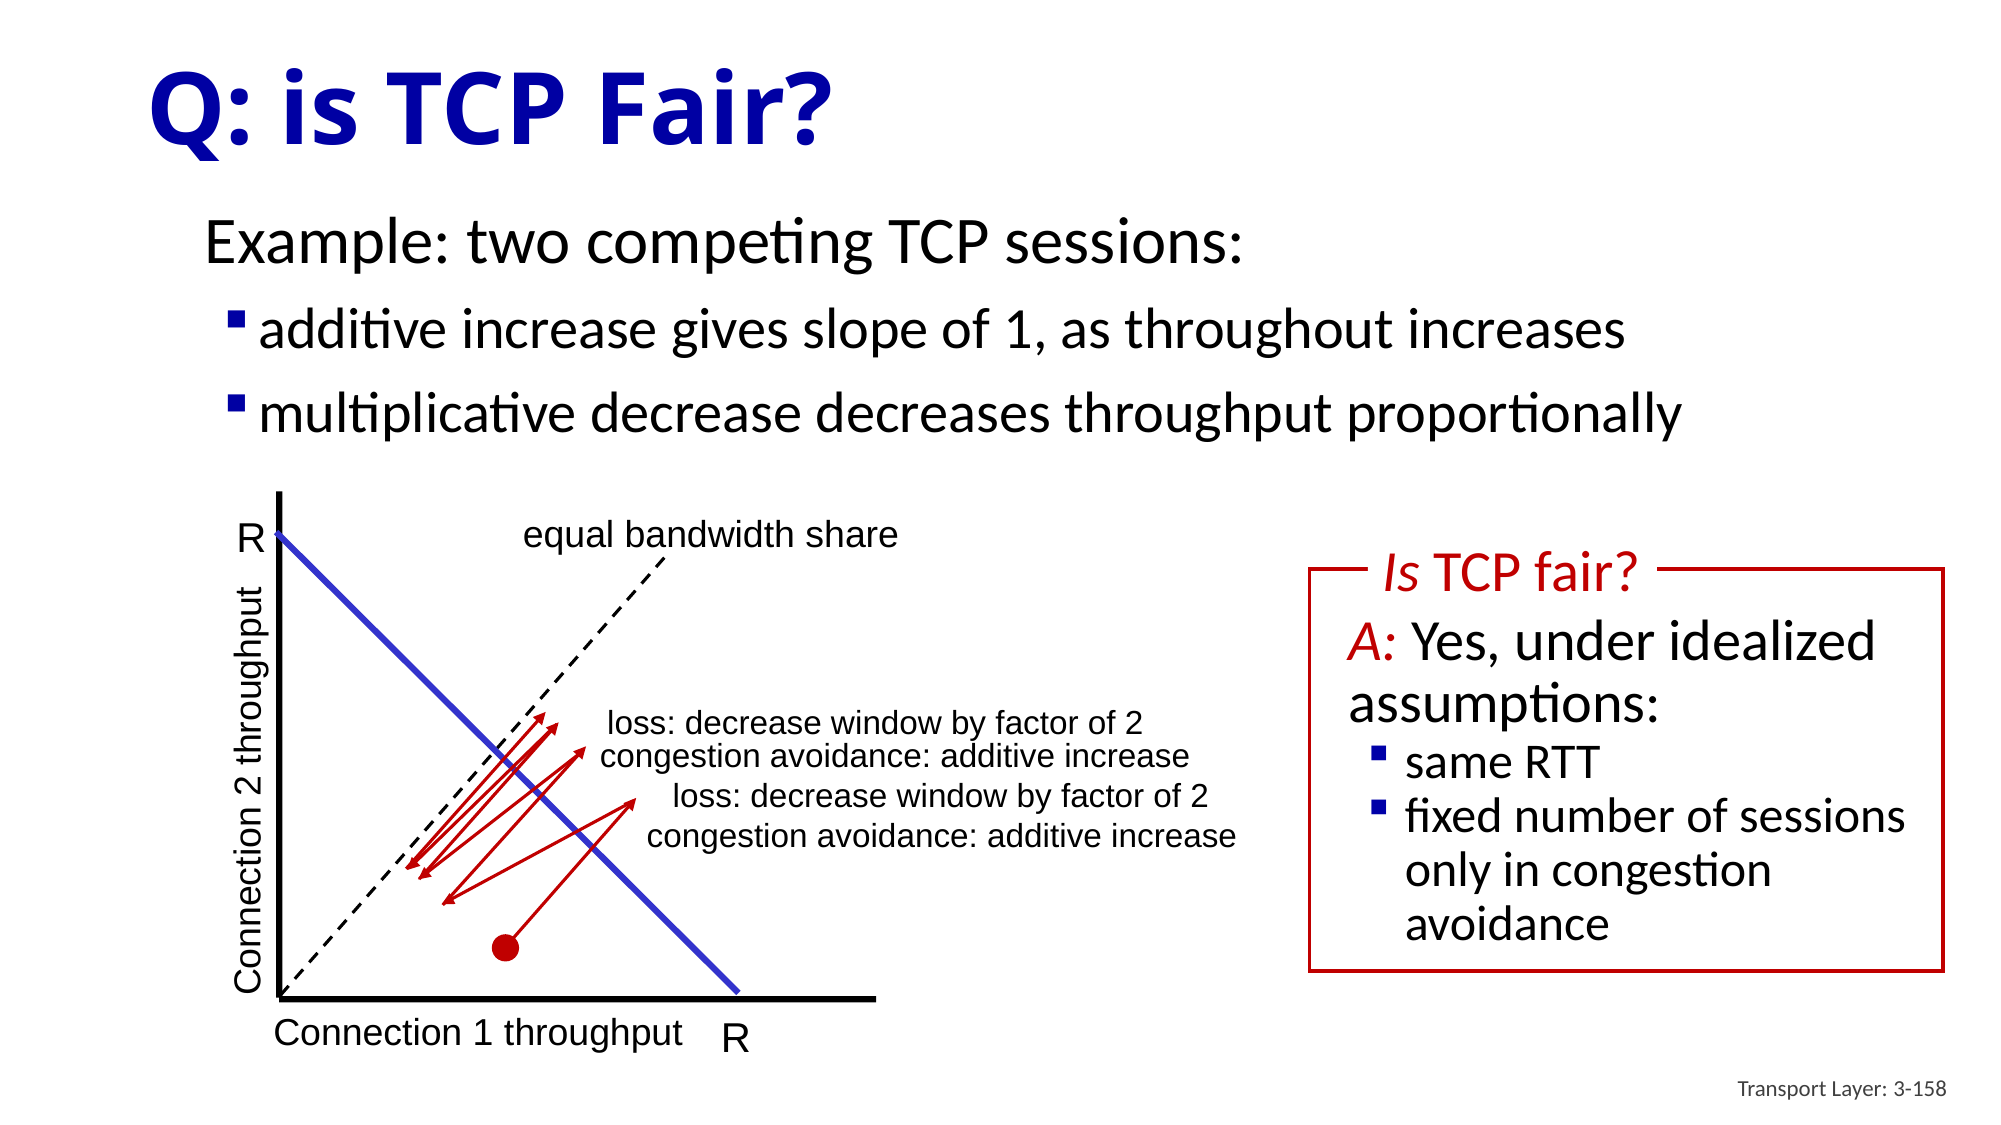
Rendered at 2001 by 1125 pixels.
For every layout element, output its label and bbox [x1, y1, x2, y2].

title [131, 38, 2000, 186]
text_box [168, 198, 1944, 1083]
slide_number [1512, 1056, 1963, 1117]
